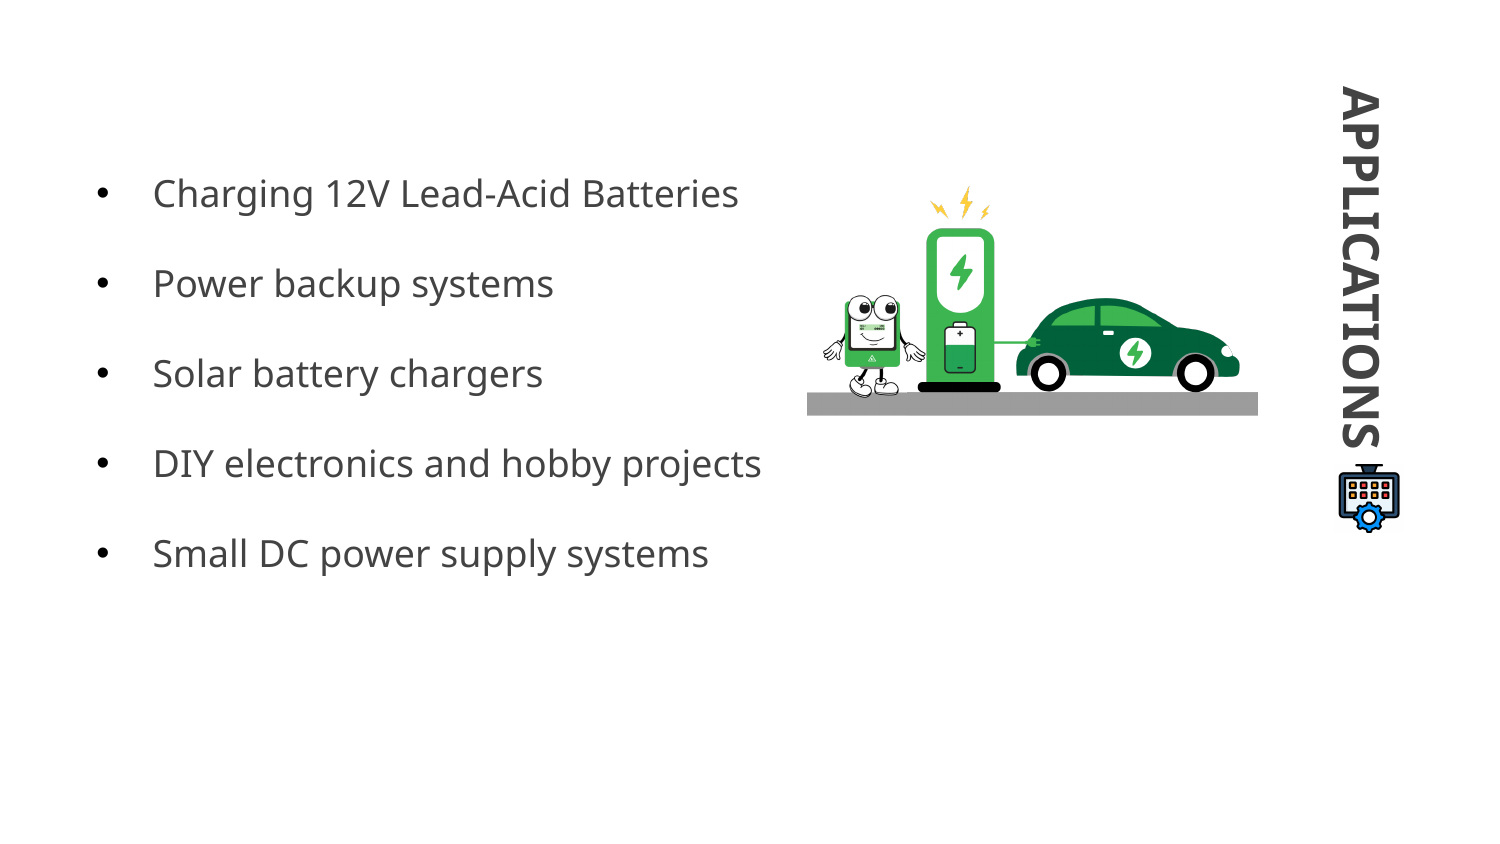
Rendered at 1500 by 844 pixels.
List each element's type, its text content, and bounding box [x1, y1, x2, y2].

picture [1334, 464, 1404, 533]
picture [807, 172, 1259, 424]
title APPLICATIONS [1328, 71, 1409, 643]
text_box Charging 12V Lead-Acid Batteries Power backup systems Solar battery chargers DIY electronics and hobby projects Small DC power supply systems [81, 162, 1152, 628]
